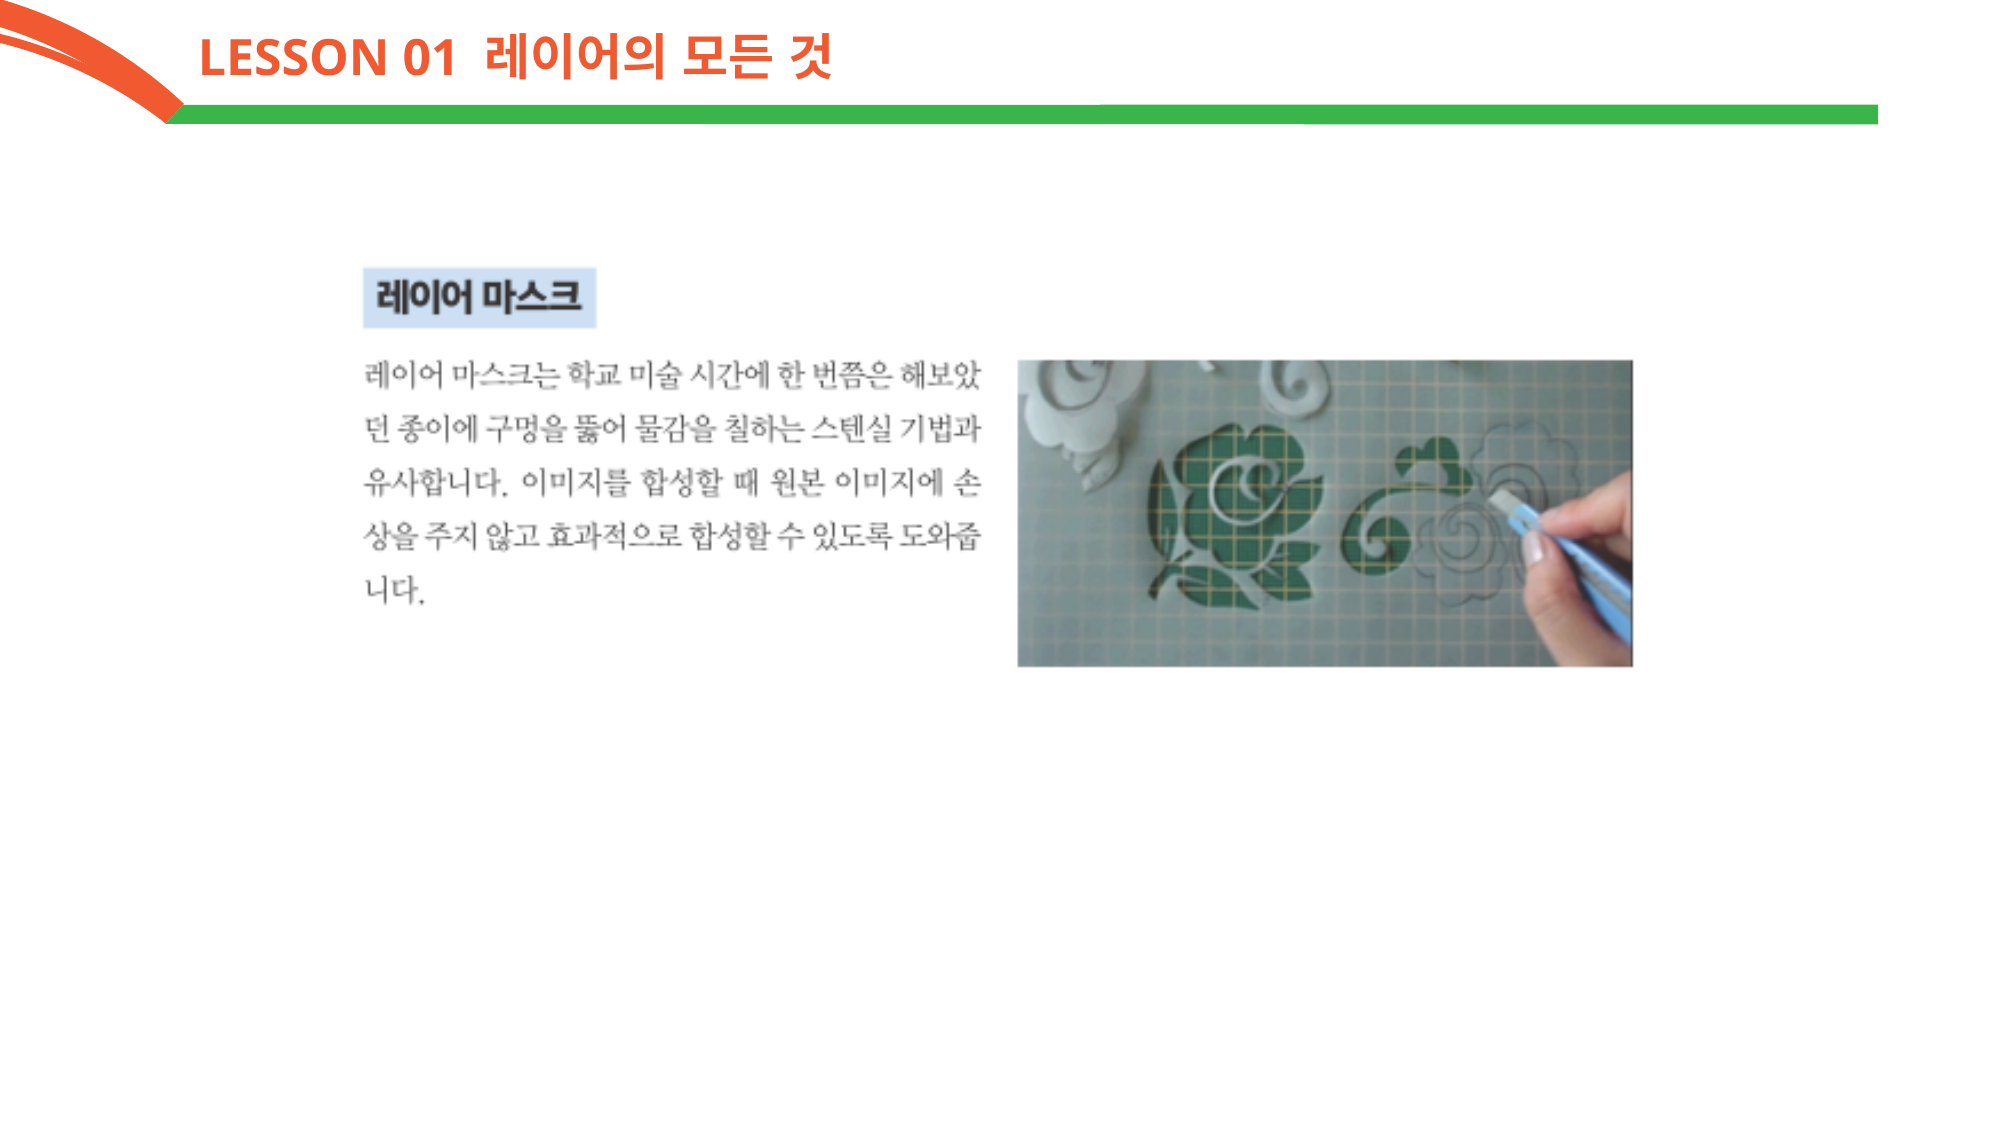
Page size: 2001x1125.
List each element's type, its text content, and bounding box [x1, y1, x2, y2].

picture [355, 260, 1645, 702]
title LESSON 01 레이어의 모든 것 [183, 24, 1836, 95]
